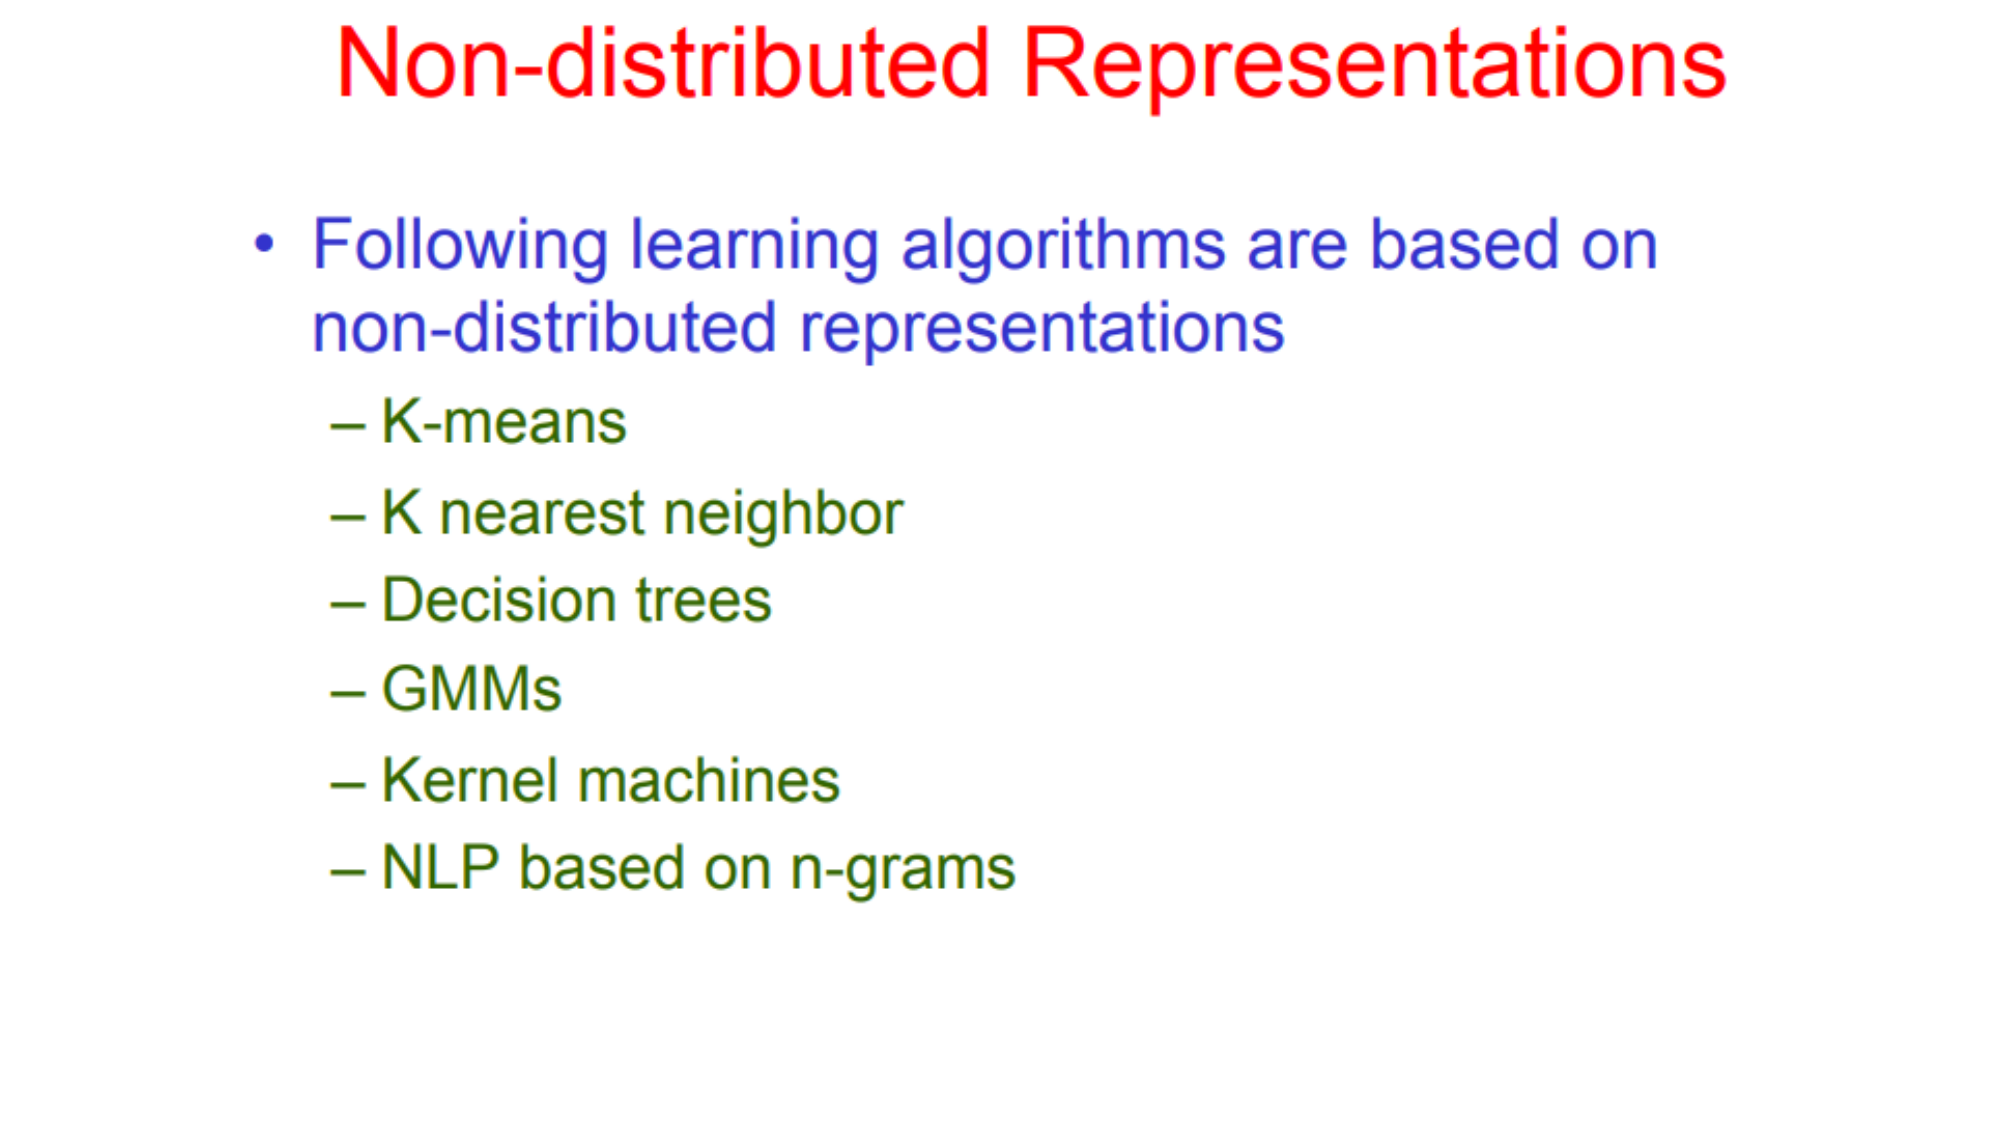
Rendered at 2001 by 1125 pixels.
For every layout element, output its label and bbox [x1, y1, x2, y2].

picture [234, 0, 1766, 918]
